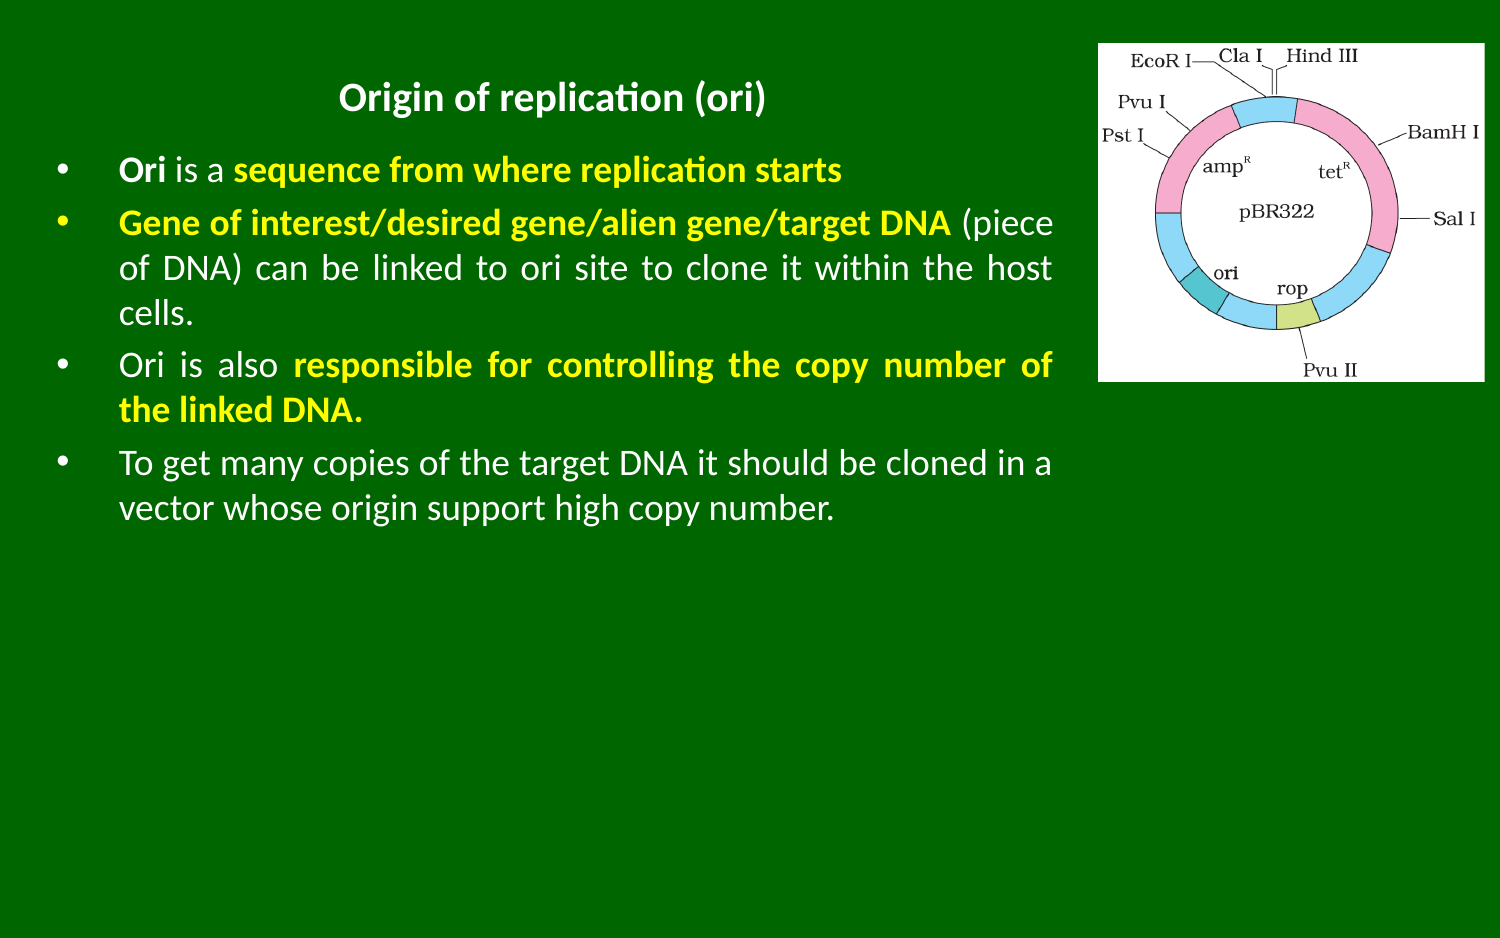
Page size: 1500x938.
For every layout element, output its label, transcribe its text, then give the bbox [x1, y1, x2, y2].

title Origin of replication (ori) [24, 17, 1082, 174]
list Ori is a sequence from where replication starts Gene of interest/desired gene/alien gene/target DNA (piece of DNA) can be linked to ori site to clone it within the host cells. Ori is also responsible for controlling the copy number of the linked DNA. To get many copies of the target DNA it should be cloned in a vector whose origin support high copy number. [41, 138, 1069, 803]
picture [1097, 43, 1485, 383]
